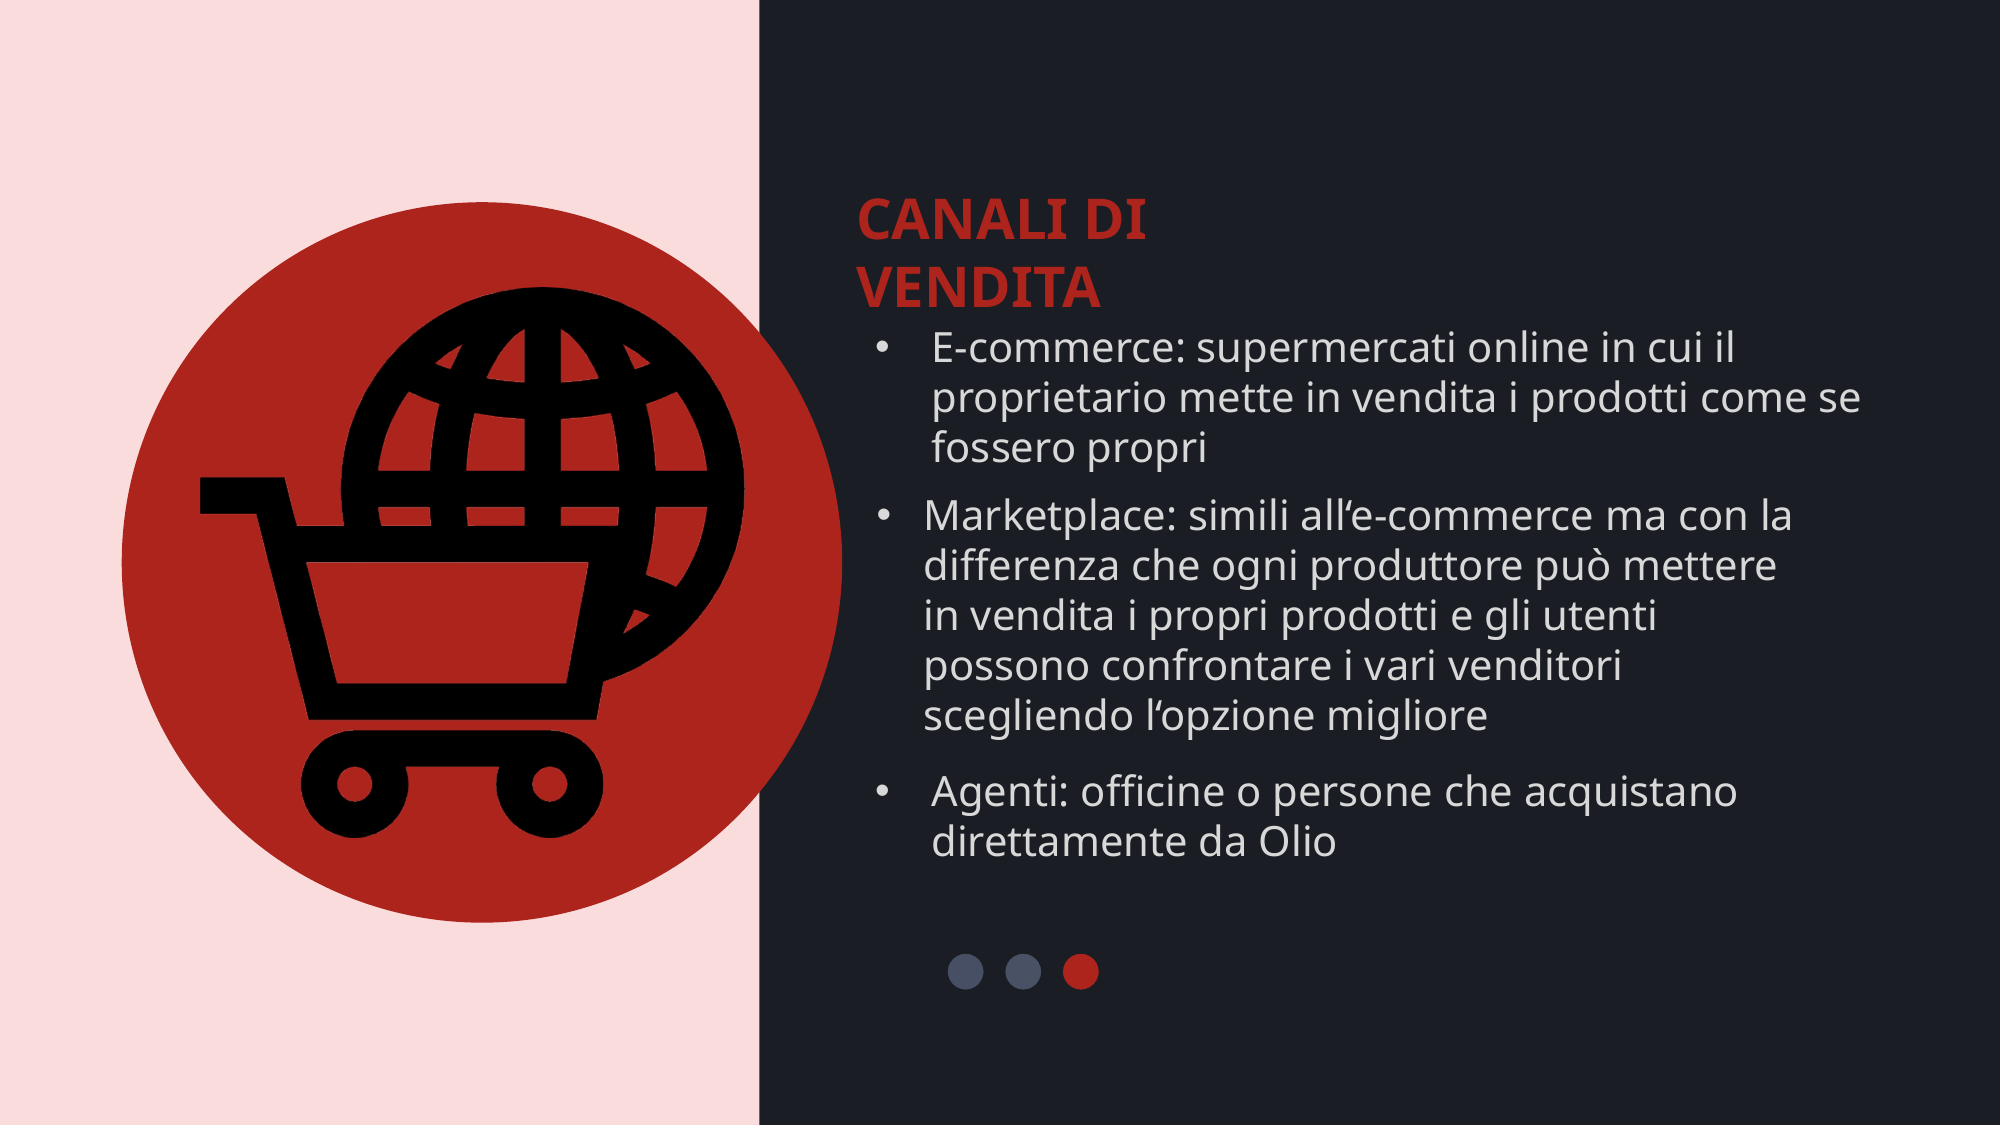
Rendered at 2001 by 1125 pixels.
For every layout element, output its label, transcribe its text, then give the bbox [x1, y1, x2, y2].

text_box Marketplace: simili all‘e-commerce ma con la differenza che ogni produttore può mettere in vendita i propri prodotti e gli utenti possono confrontare i vari venditori scegliendo l‘opzione migliore [876, 488, 1799, 740]
text_box [121, 348, 192, 777]
text_box [259, 846, 705, 923]
text_box CANALI DI VENDITA [856, 183, 1389, 319]
text_box [1062, 952, 1100, 991]
text_box [1004, 952, 1043, 991]
text_box E-commerce: supermercati online in cui il proprietario mette in vendita i prodotti come se fossero propri [875, 321, 1895, 472]
text_box [252, 202, 712, 285]
text_box [0, 0, 760, 1125]
text_box Agenti: officine o persone che acquistano direttamente da Olio [875, 764, 1797, 865]
text_box [946, 952, 985, 991]
picture [197, 287, 748, 838]
text_box [752, 324, 843, 801]
